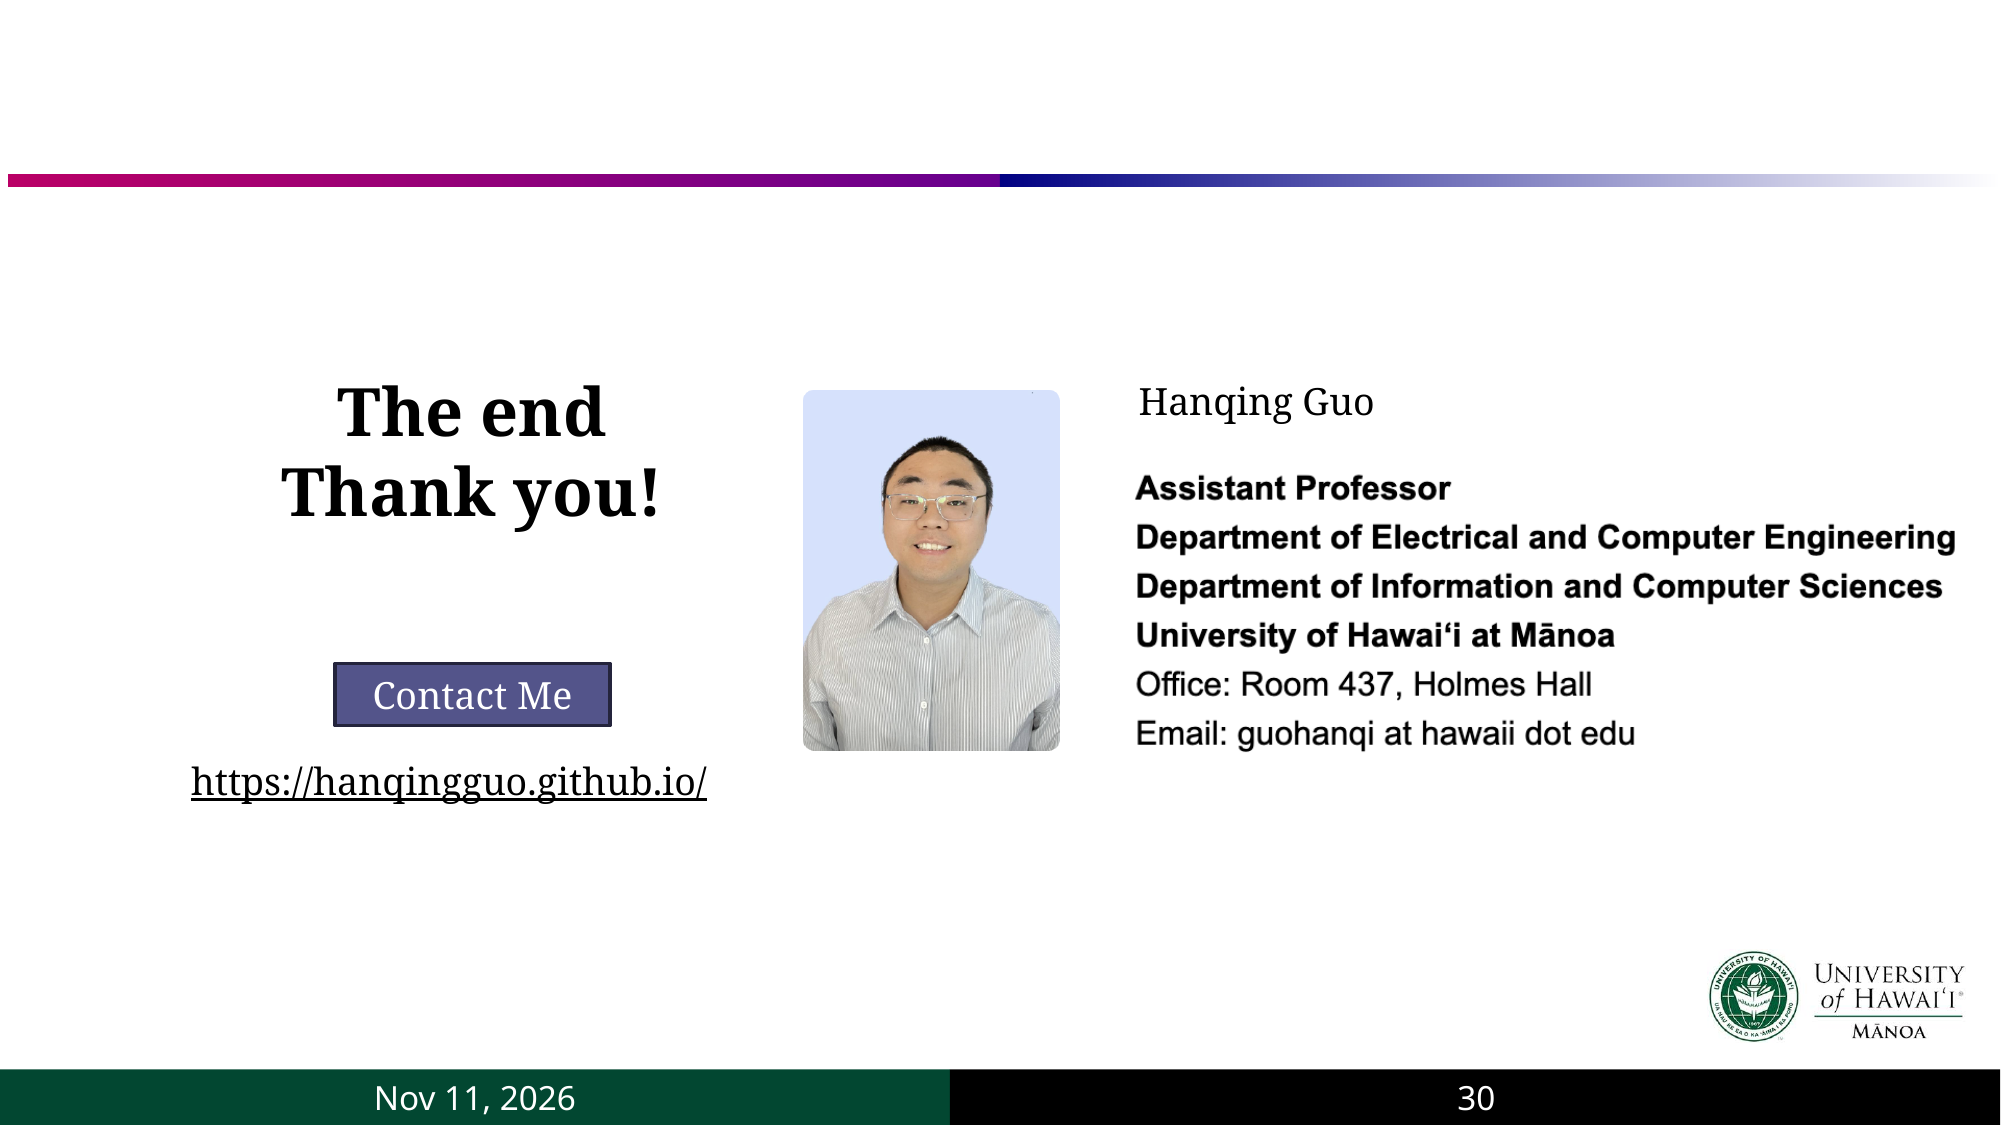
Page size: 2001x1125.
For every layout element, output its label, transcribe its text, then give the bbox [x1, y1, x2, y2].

picture [774, 365, 1095, 784]
text_box Contact Me [333, 662, 612, 727]
text_box Hanqing Guo [1123, 370, 1512, 431]
text_box https://hanqingguo.github.io/ [176, 750, 769, 816]
text_box The end Thank you! [266, 362, 679, 538]
picture [1707, 949, 1966, 1043]
picture [1099, 460, 1988, 776]
